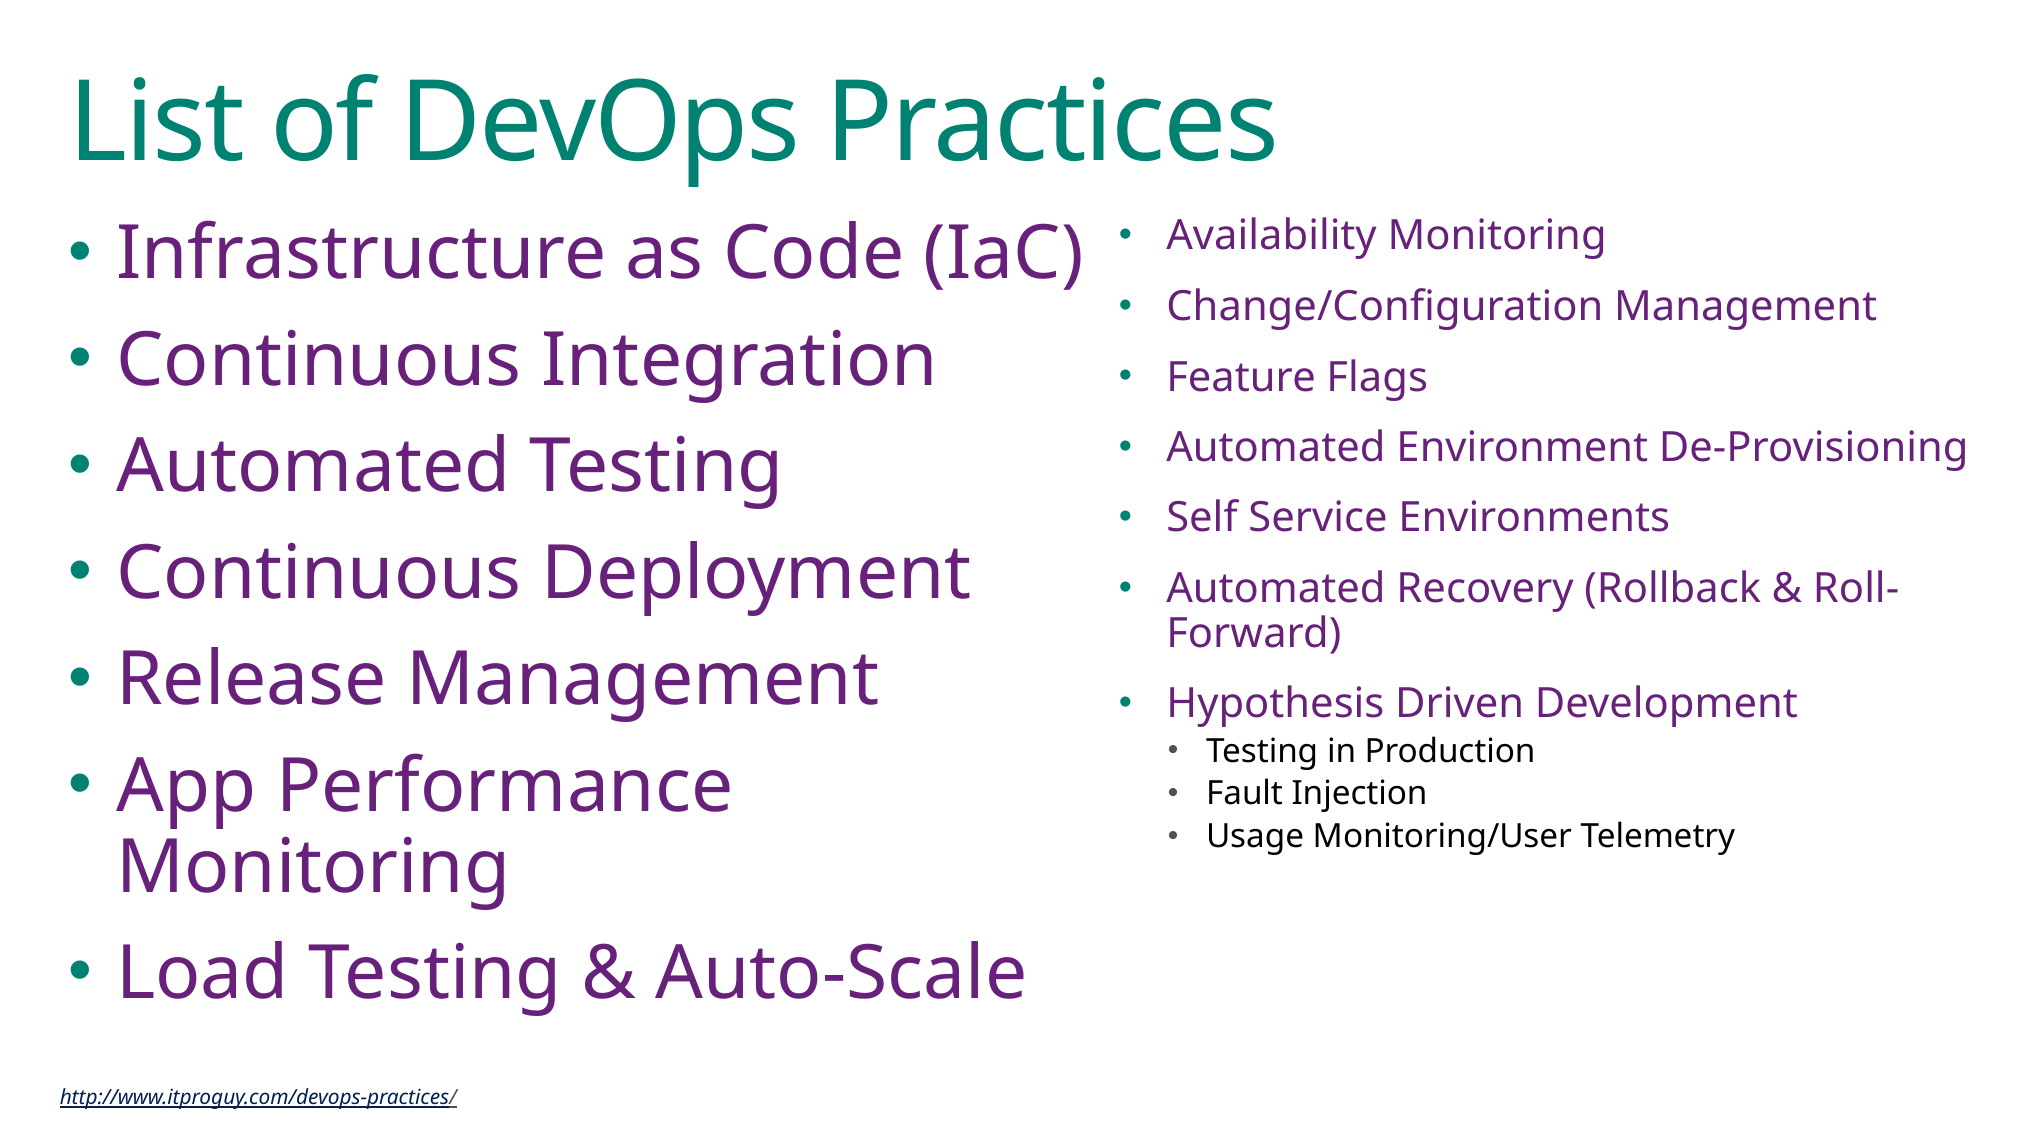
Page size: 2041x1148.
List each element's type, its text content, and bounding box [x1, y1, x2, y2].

list Infrastructure as Code (IaC) Continuous Integration Automated Testing Continuous Deployment Release Management App Performance Monitoring Load Testing & Auto-Scale [45, 198, 1138, 1036]
list Availability Monitoring Change/Configuration Management Feature Flags Automated Environment De-Provisioning Self Service Environments Automated Recovery (Rollback & Roll-Forward) Hypothesis Driven Development Testing in Production Fault Injection Usage Monitoring/User Telemetry [1095, 198, 2041, 833]
title List of DevOps Practices [45, 48, 1996, 198]
text_box http://www.itproguy.com/devops-practices/ [45, 1076, 1118, 1119]
